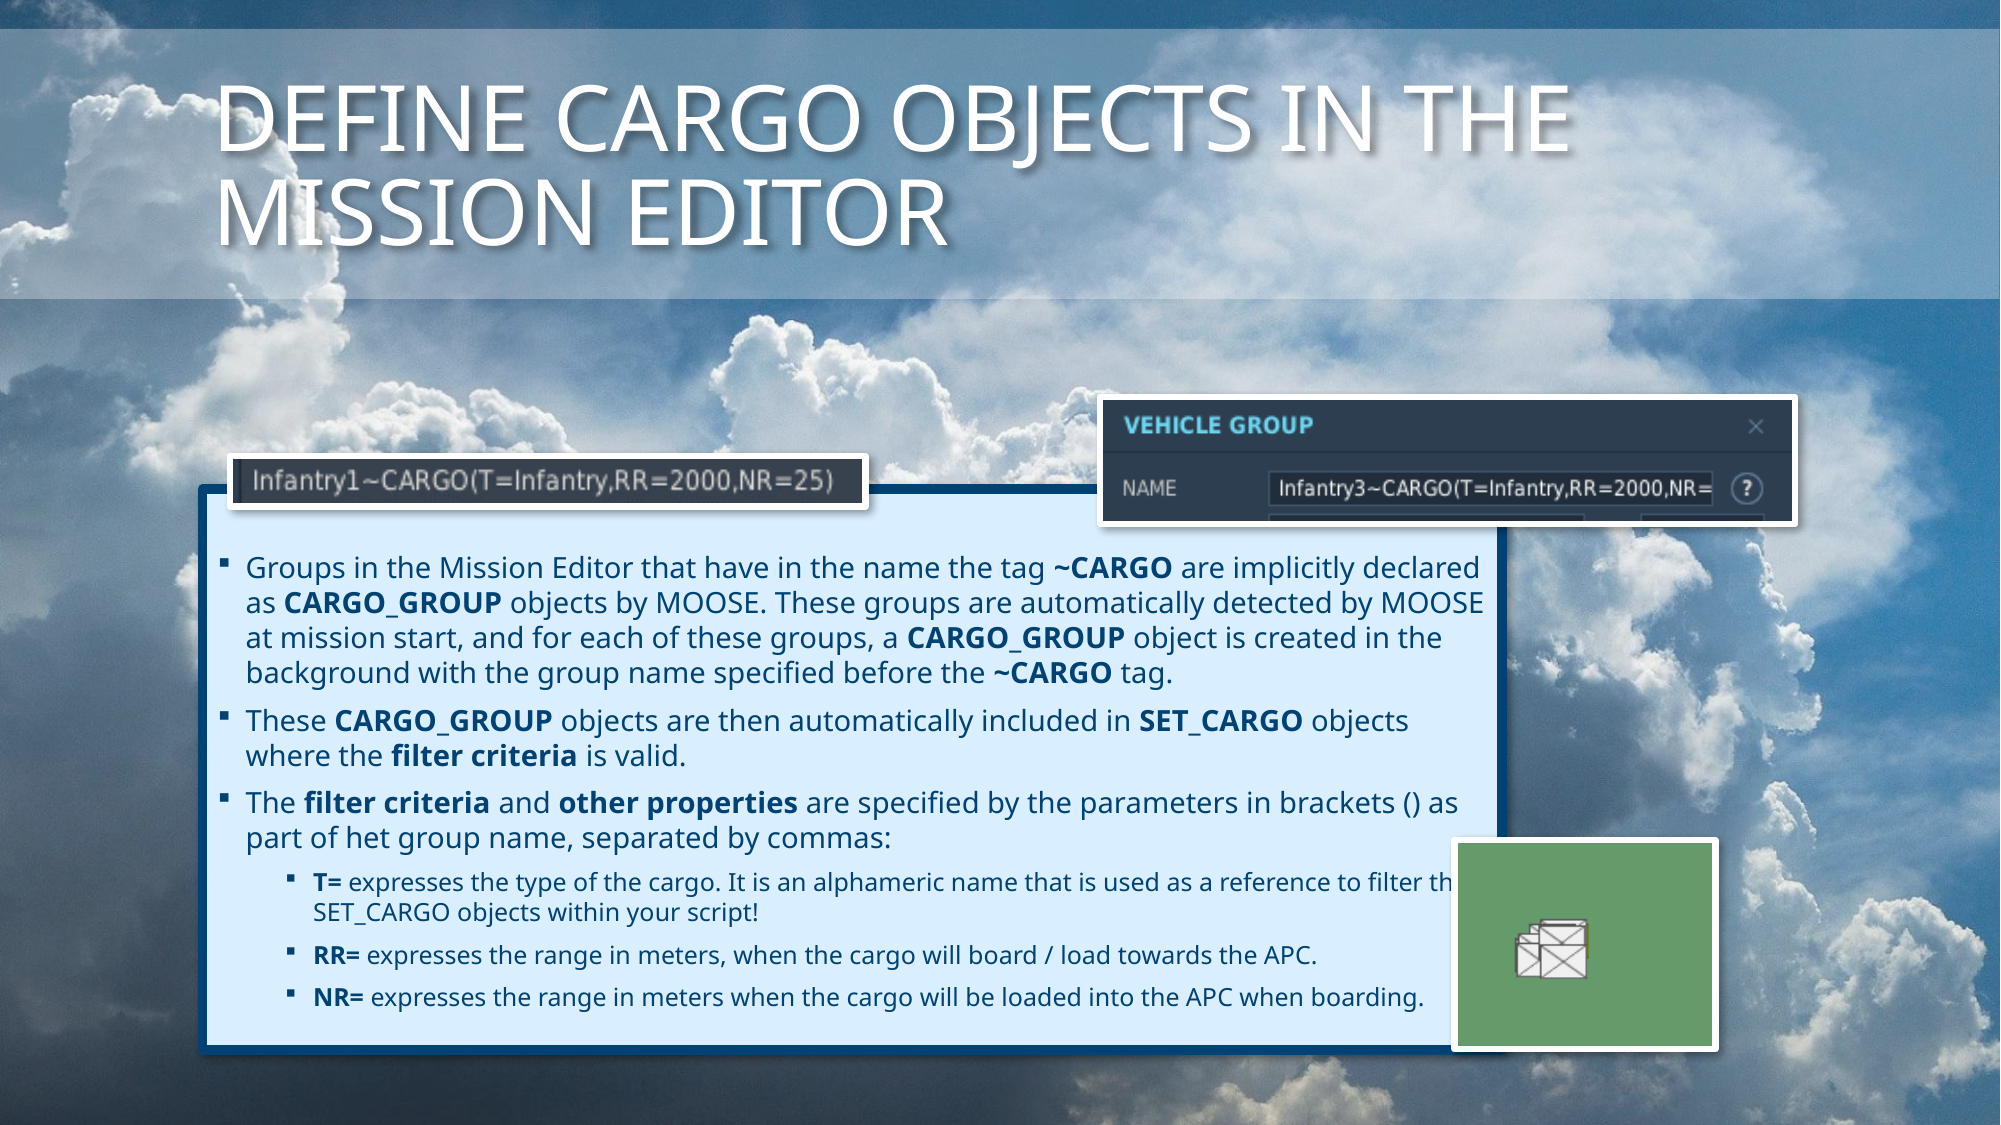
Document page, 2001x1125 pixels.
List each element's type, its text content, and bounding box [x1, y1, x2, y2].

picture [1457, 842, 1713, 1047]
title define cargo objects in the mission editor [197, 46, 1803, 295]
picture [233, 458, 863, 504]
picture [1103, 399, 1793, 522]
text_box Groups in the Mission Editor that have in the name the tag ~CARGO are implicitly declared as CARGO_GROUP objects by MOOSE. These groups are automatically detected by MOOSE at mission start, and for each of these groups, a CARGO_GROUP object is created in the background with the group name specified before the ~CARGO tag. These CARGO_GROUP objects are then automatically included in SET_CARGO objects where the filter criteria is valid. The filter criteria and other properties are specified by the parameters in brackets () as part of het group name, separated by commas: T= expresses the type of the cargo. It is an alphameric name that is used as a reference to filter the SET_CARGO objects within your script! RR= expresses the range in meters, when the cargo will board / load towards the APC. NR= expresses the range in meters when the cargo will be loaded into the APC when boarding. [202, 488, 1502, 1050]
